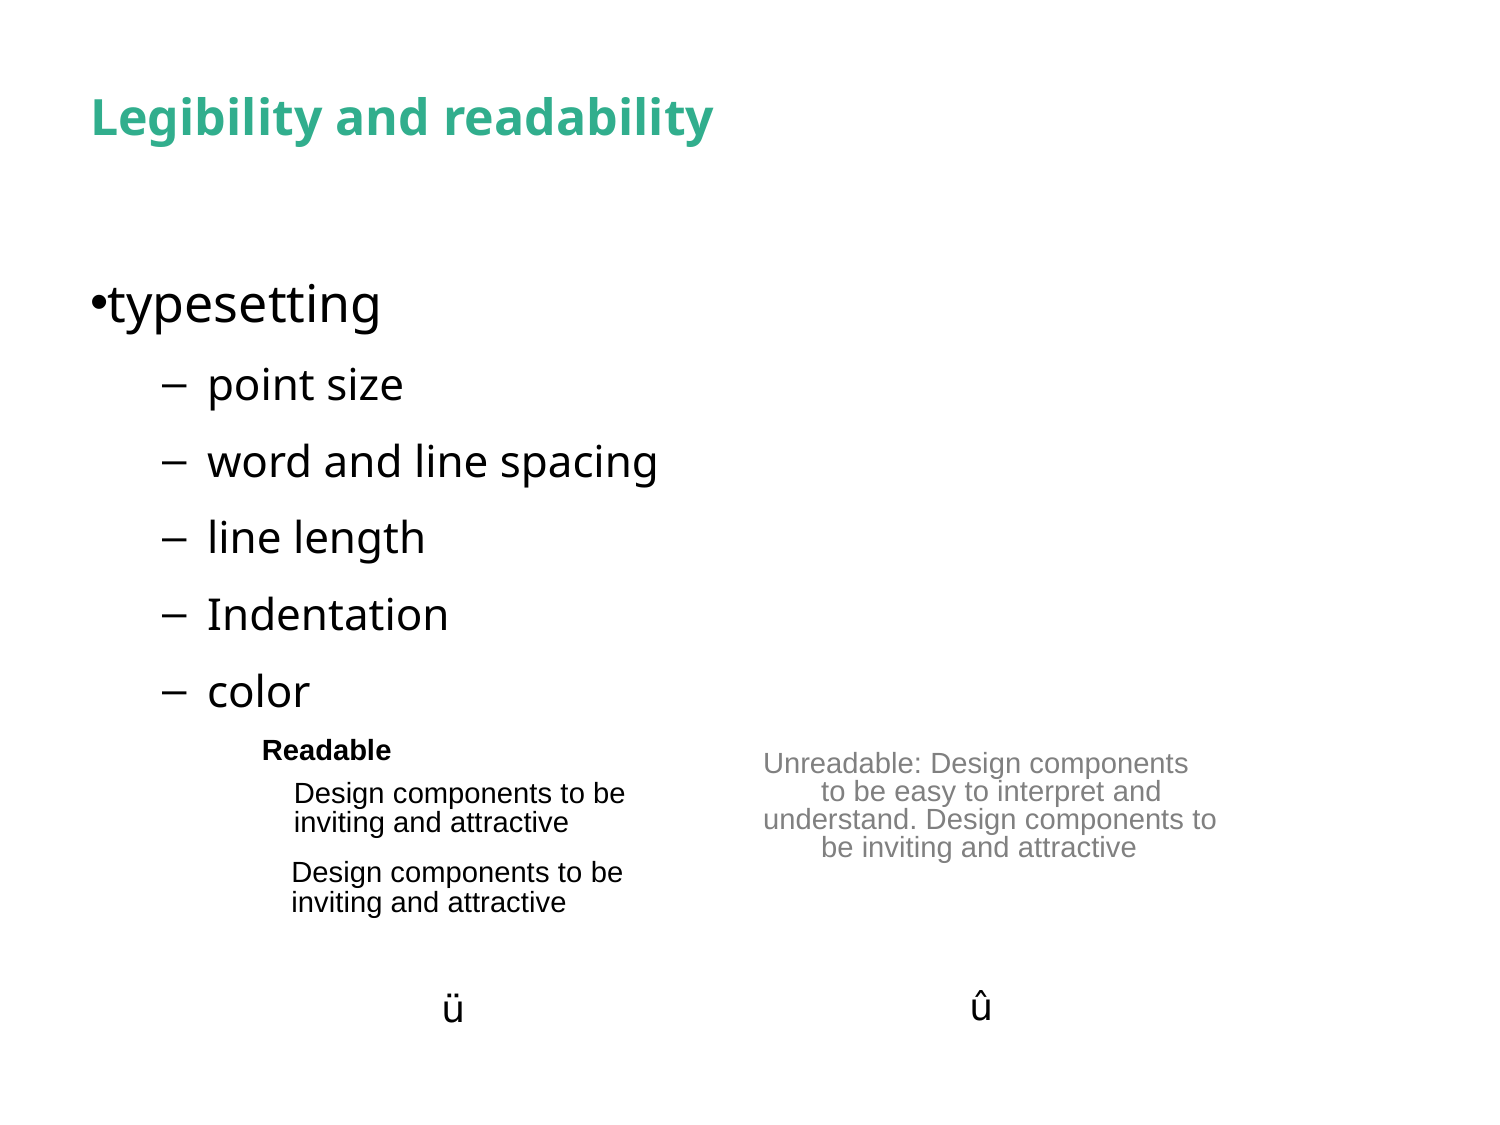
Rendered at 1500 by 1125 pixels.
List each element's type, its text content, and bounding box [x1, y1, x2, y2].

text_box [954, 981, 1019, 1042]
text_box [246, 723, 649, 926]
text_box [426, 983, 491, 1044]
title Legibility and readability [75, 45, 1425, 187]
list typesetting point size word and line spacing line length Indentation color [75, 262, 1425, 724]
text_box Unreadable: Design components to be easy to interpret and understand. Design components to be inviting and attractive [748, 743, 1233, 871]
